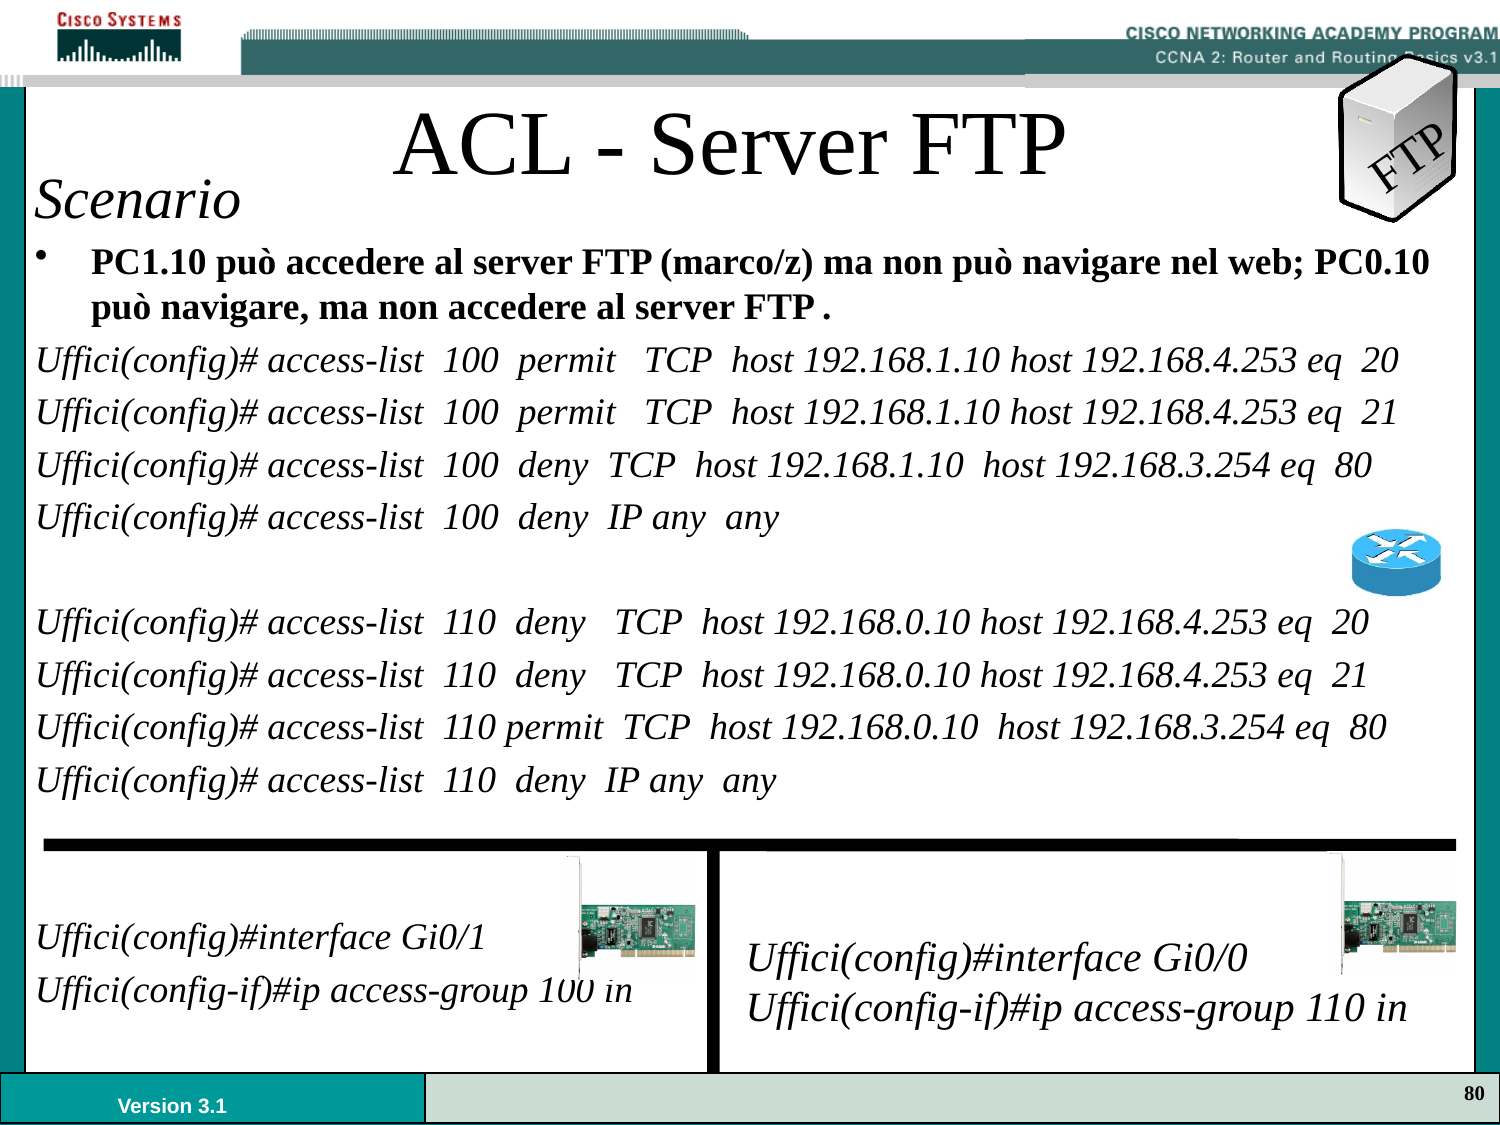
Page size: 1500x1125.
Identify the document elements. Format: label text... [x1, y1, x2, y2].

text_box Uffici(config)#interface Gi0/0 Uffici(config-if)#ip access-group 110 in [730, 922, 1500, 1087]
title ACL - Server FTP [39, 103, 1304, 152]
picture [1327, 851, 1457, 975]
picture [0, 0, 1500, 226]
text_box FTP [1490, 122, 1500, 143]
list Scenario PC1.10 può accedere al server FTP (marco/z) ma non può navigare nel web; PC0.10 può navigare, ma non accedere al server FTP . Uffici(config)# access-list 100 permit TCP host 192.168.1.10 host 192.168.4.253 eq 20 Uffici(config)# access-list 100 permit TCP host 192.168.1.10 host 192.168.4.253 eq 21 Uffici(config)# access-list 100 deny TCP host 192.168.1.10 host 192.168.3.254 eq 80 Uffici(config)# access-list 100 deny IP any any Uffici(config)# access-list 110 deny TCP host 192.168.0.10 host 192.168.4.253 eq 20 Uffici(config)# access-list 110 deny TCP host 192.168.0.10 host 192.168.4.253 eq 21 Uffici(config)# access-list 110 permit TCP host 192.168.0.10 host 192.168.3.254 eq 80 Uffici(config)# access-list 110 deny IP any any Uffici(config)#interface Gi0/1 Uffici(config-if)#ip access-group 100 in [19, 152, 1500, 1098]
picture [1341, 515, 1454, 610]
picture [564, 854, 696, 980]
